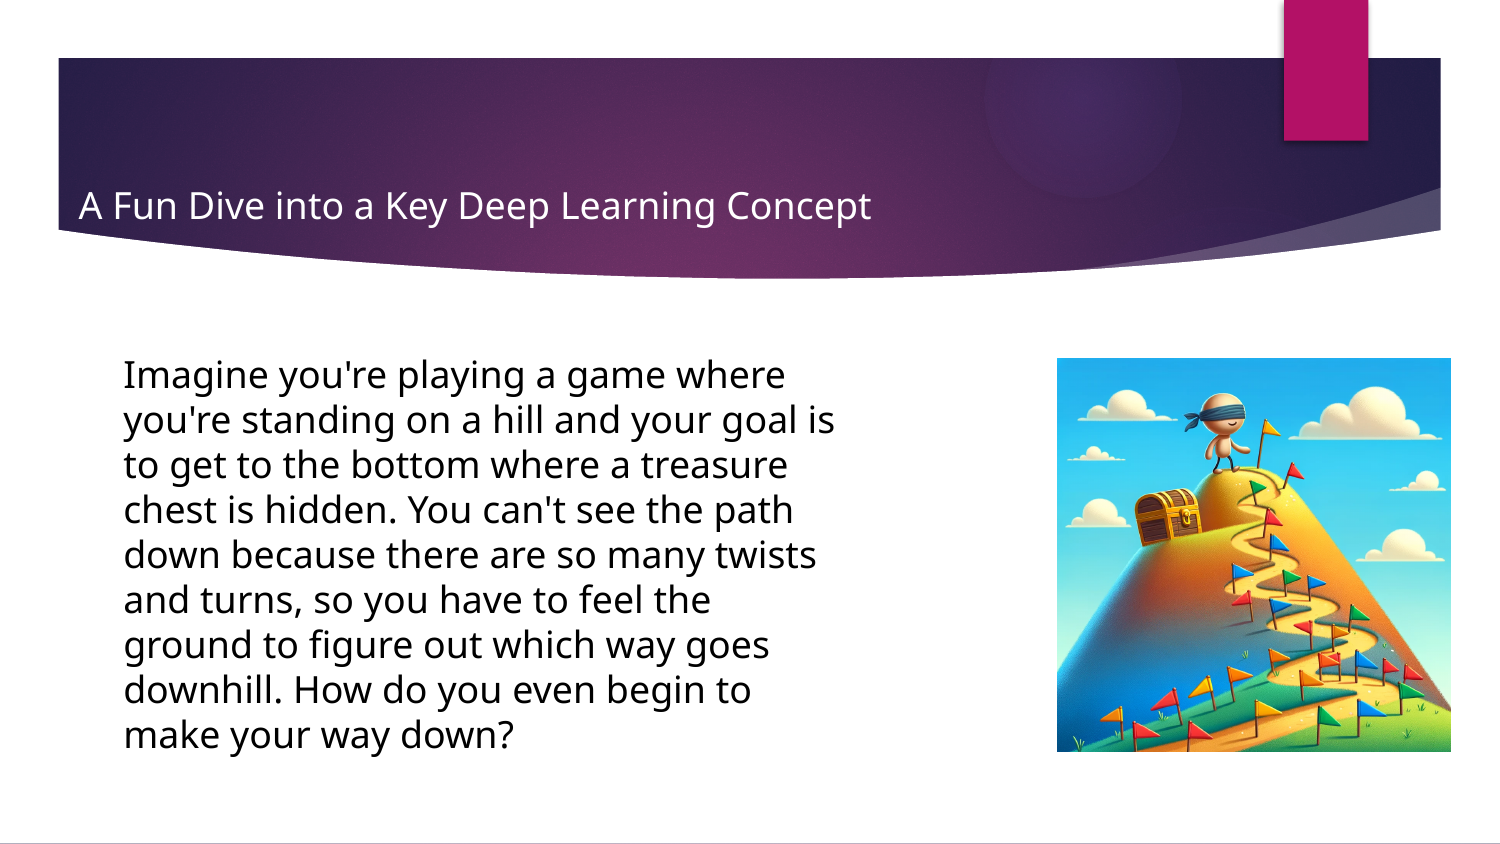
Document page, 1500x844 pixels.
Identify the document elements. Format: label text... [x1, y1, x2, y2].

picture [1057, 358, 1451, 753]
subtitle A Fun Dive into a Key Deep Learning Concept [63, 166, 1437, 305]
text_box Imagine you're playing a game where you're standing on a hill and your goal is to get to the bottom where a treasure chest is hidden. You can't see the path down because there are so many twists and turns, so you have to feel the ground to figure out which way goes downhill. How do you even begin to make your way down? [108, 343, 859, 764]
